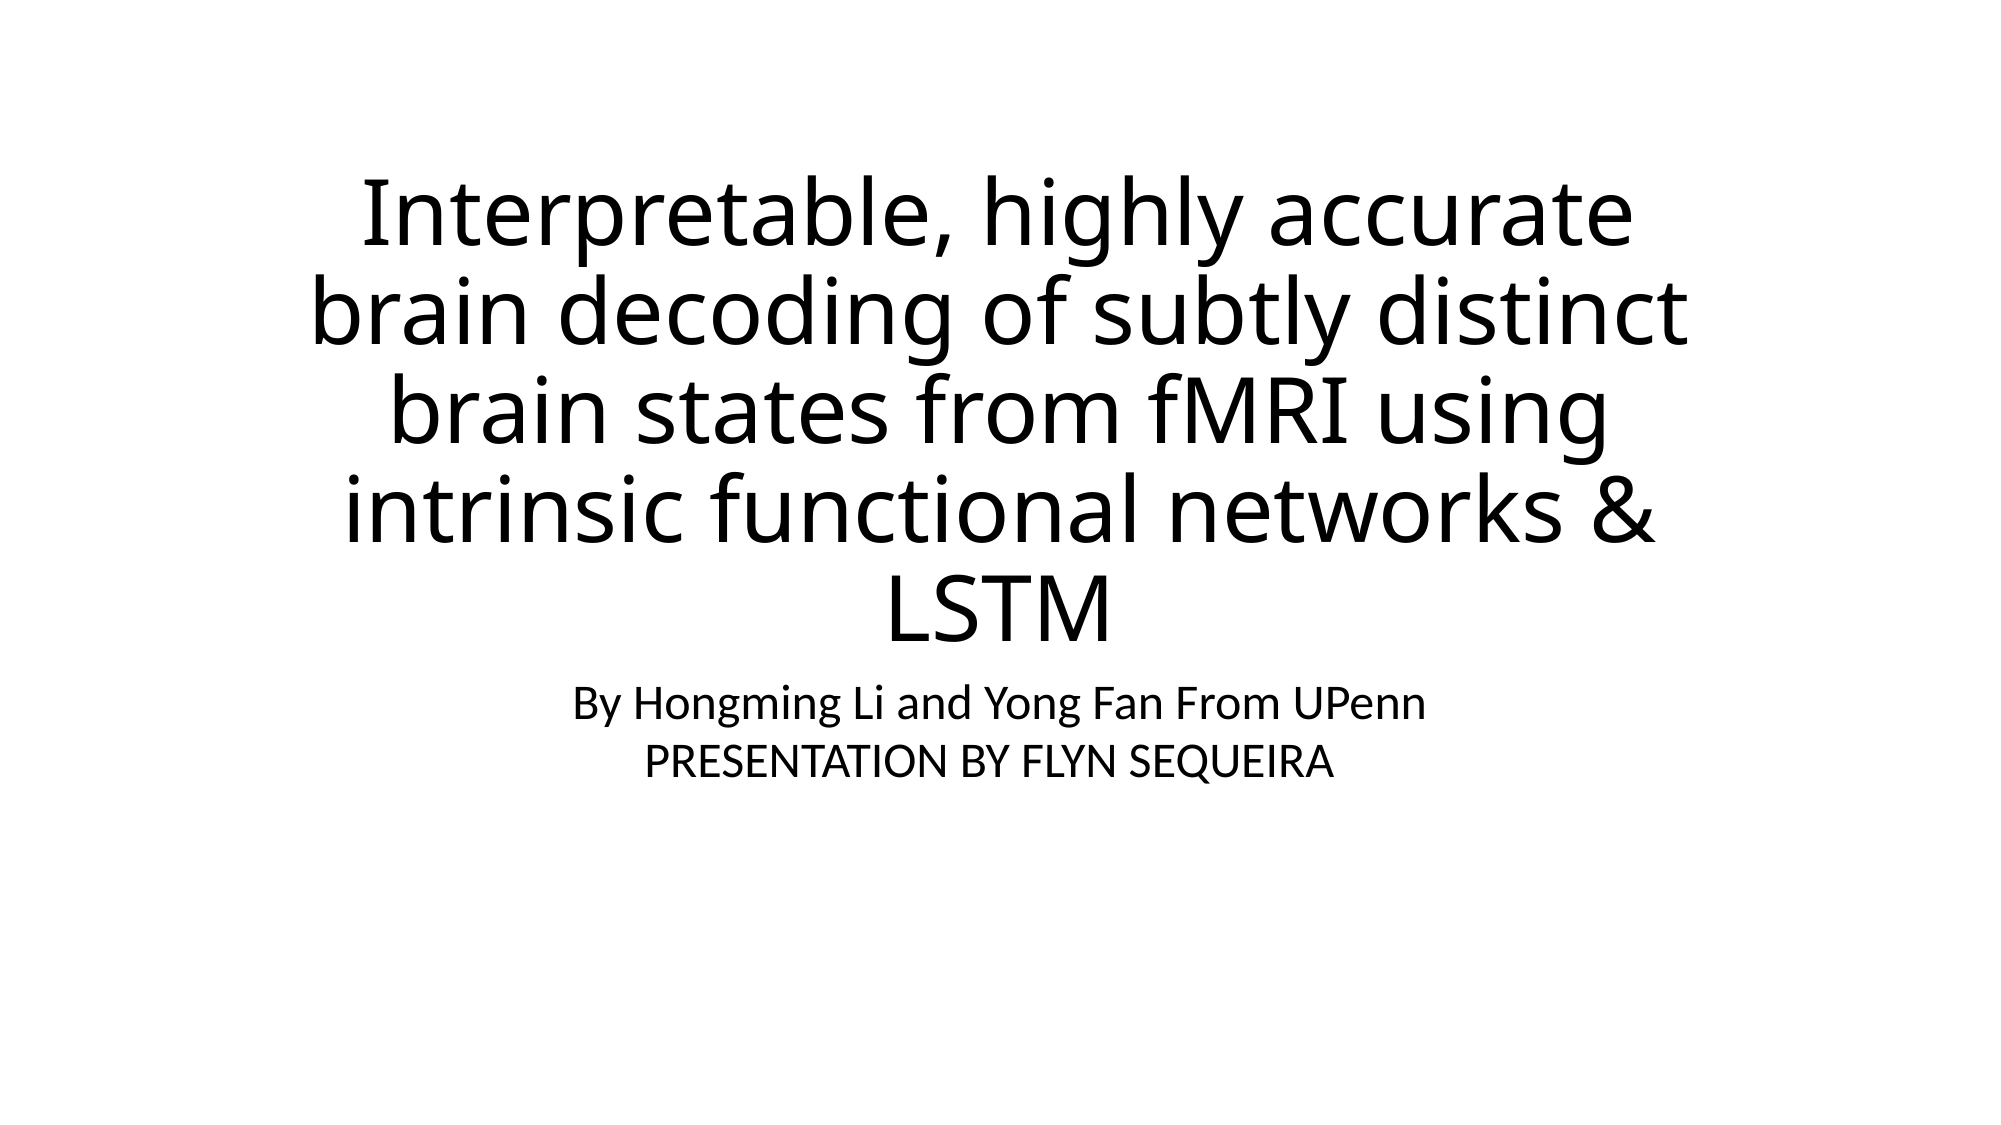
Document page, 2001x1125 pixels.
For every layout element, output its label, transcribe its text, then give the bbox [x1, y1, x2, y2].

title Interpretable, highly accurate brain decoding of subtly distinct brain states from fMRI using intrinsic functional networks & LSTM [249, 277, 1750, 668]
subtitle By Hongming Li and Yong Fan From UPenn [249, 668, 1750, 941]
text_box PRESENTATION BY FLYN SEQUEIRA [239, 726, 1740, 999]
